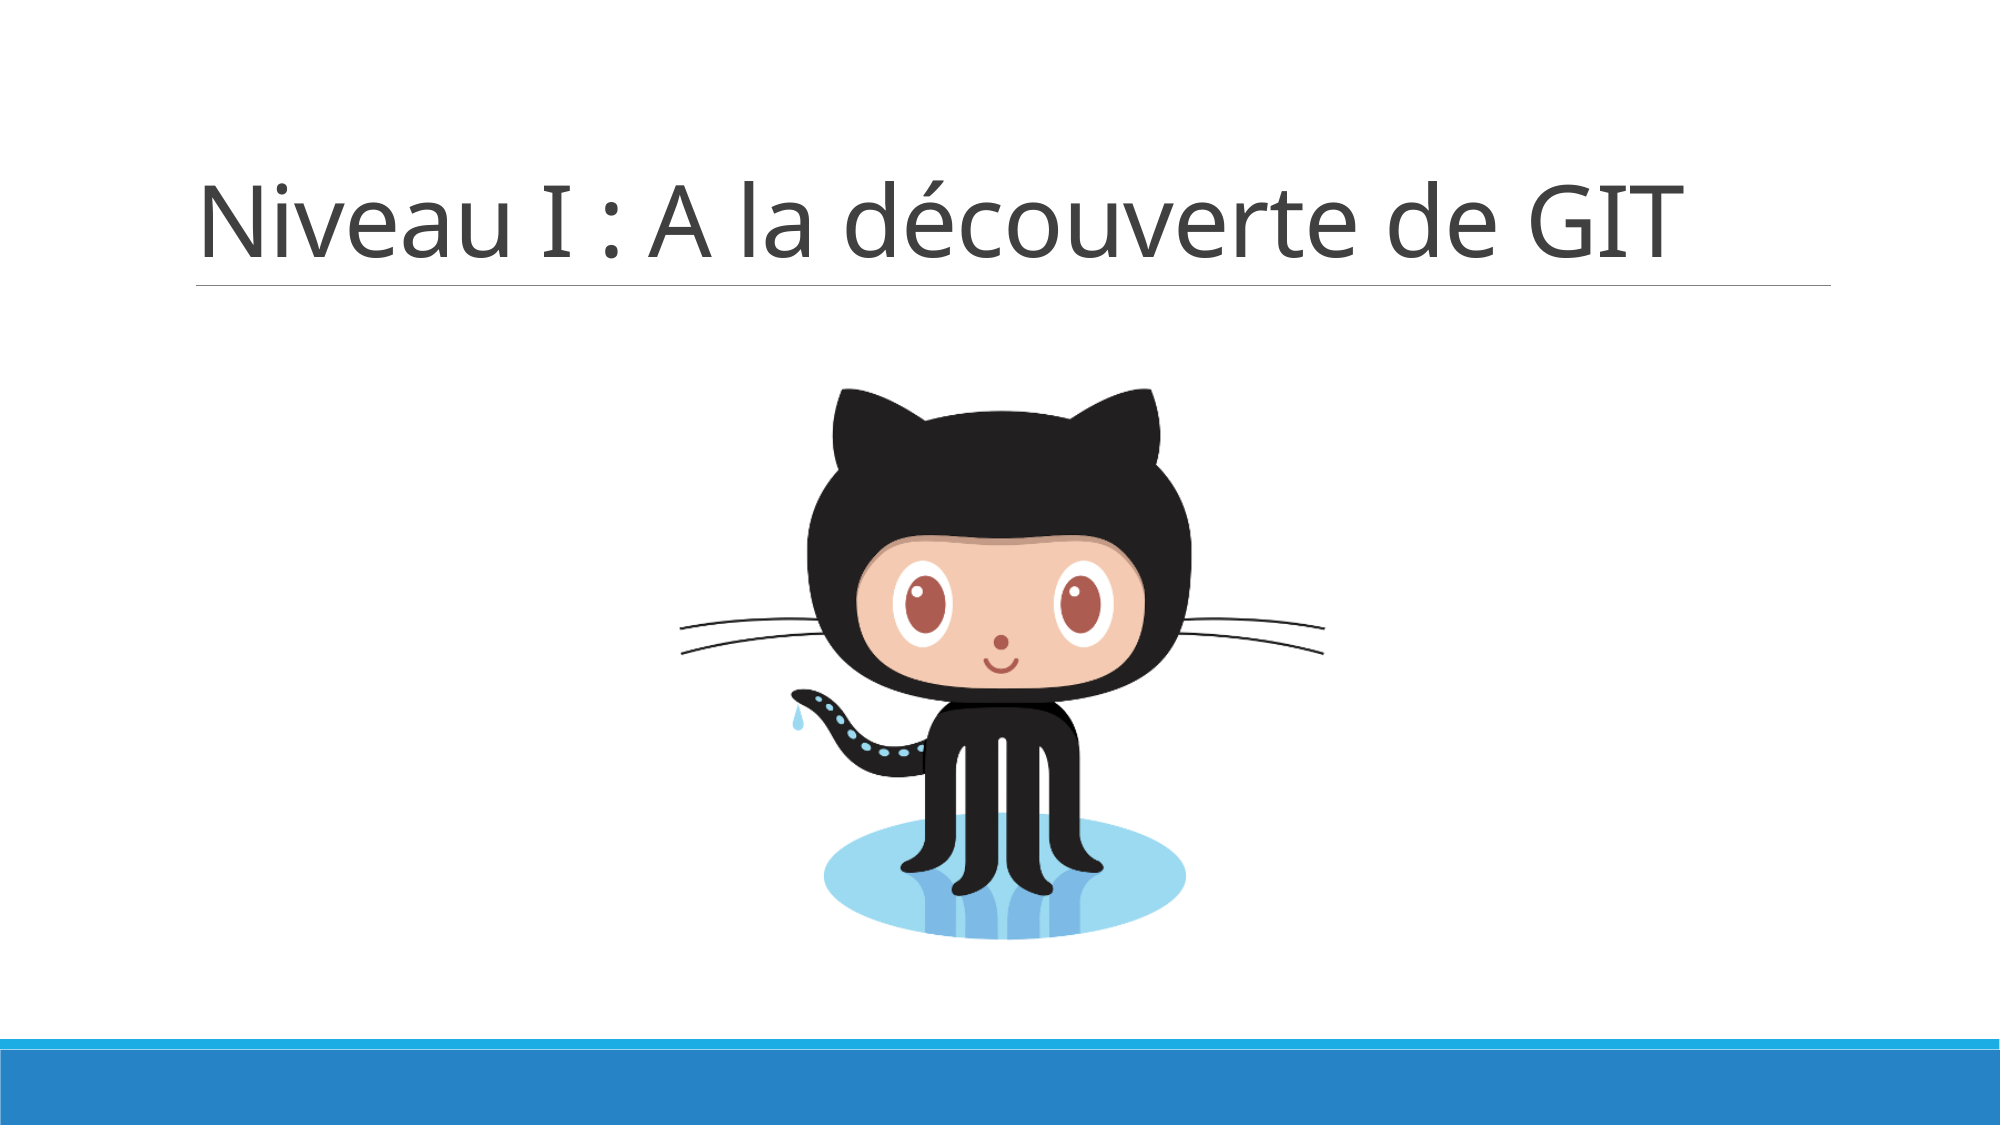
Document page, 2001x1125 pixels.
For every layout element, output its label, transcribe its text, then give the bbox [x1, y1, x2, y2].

title Niveau I : A la découverte de GIT [180, 47, 1830, 285]
picture [338, 314, 1671, 1014]
